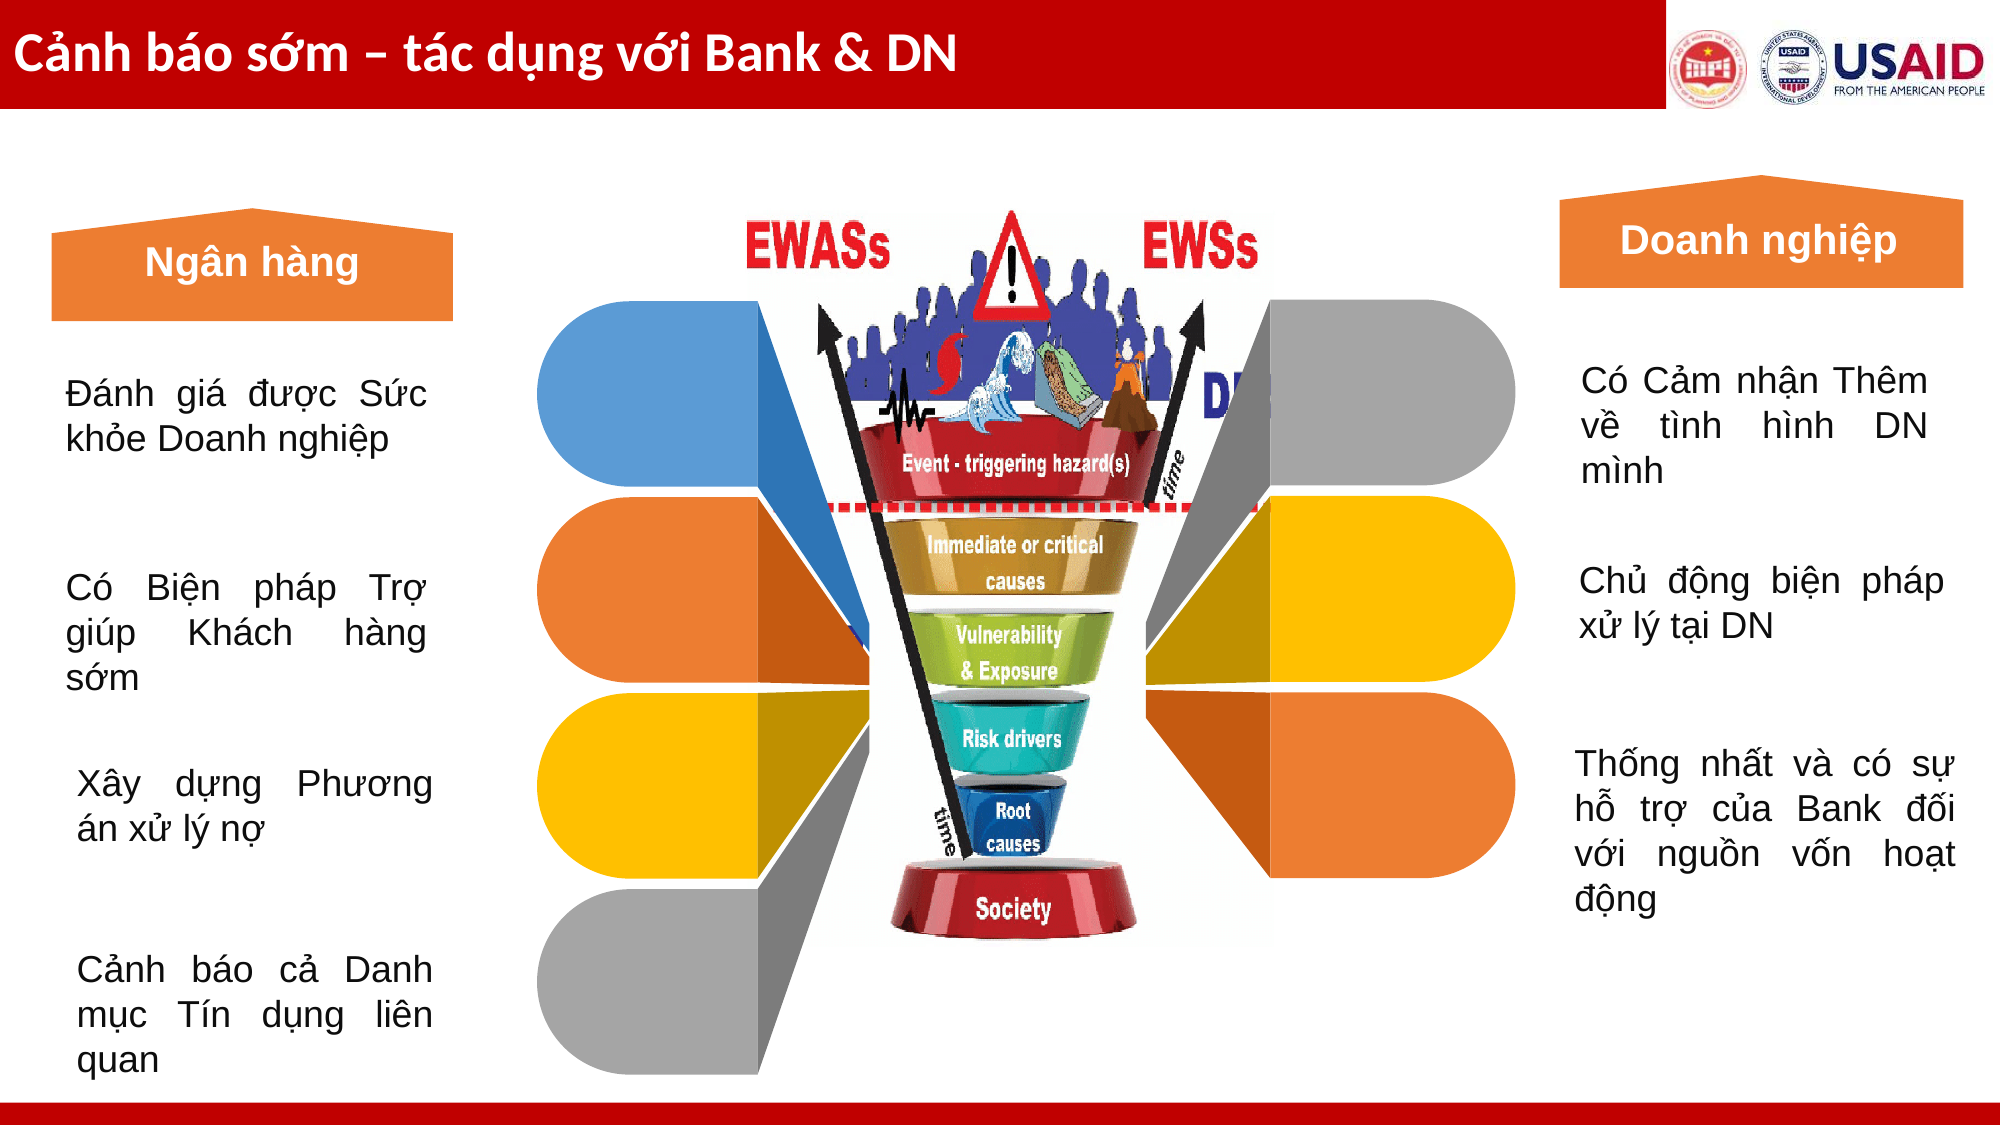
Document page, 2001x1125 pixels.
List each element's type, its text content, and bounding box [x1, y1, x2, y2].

text_box Chủ động biện pháp xử lý tại DN [1563, 548, 1960, 653]
text_box Doanh nghiệp [1583, 205, 1935, 271]
picture [738, 208, 1283, 977]
text_box [1558, 174, 1964, 289]
text_box Thống nhất và có sự hỗ trợ của Bank đối với nguồn vốn hoạt động [1559, 731, 1971, 927]
text_box [97, 207, 408, 227]
text_box Đánh giá được Sức khỏe Doanh nghiệp [50, 361, 442, 467]
text_box Xây dựng Phương án xử lý nợ [61, 751, 448, 857]
text_box Có Cảm nhận Thêm về tình hình DN mình [1566, 348, 1944, 498]
text_box Có Biện pháp Trợ giúp Khách hàng sớm [50, 555, 442, 706]
text_box Cảnh báo sớm – tác dụng với Bank & DN [0, 8, 1584, 136]
picture [1669, 0, 2001, 132]
text_box Cảnh báo cả Danh mục Tín dụng liên quan [61, 937, 448, 1088]
text_box [51, 232, 454, 322]
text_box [1145, 299, 1516, 879]
text_box Ngân hàng [56, 227, 449, 293]
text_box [536, 301, 870, 1075]
